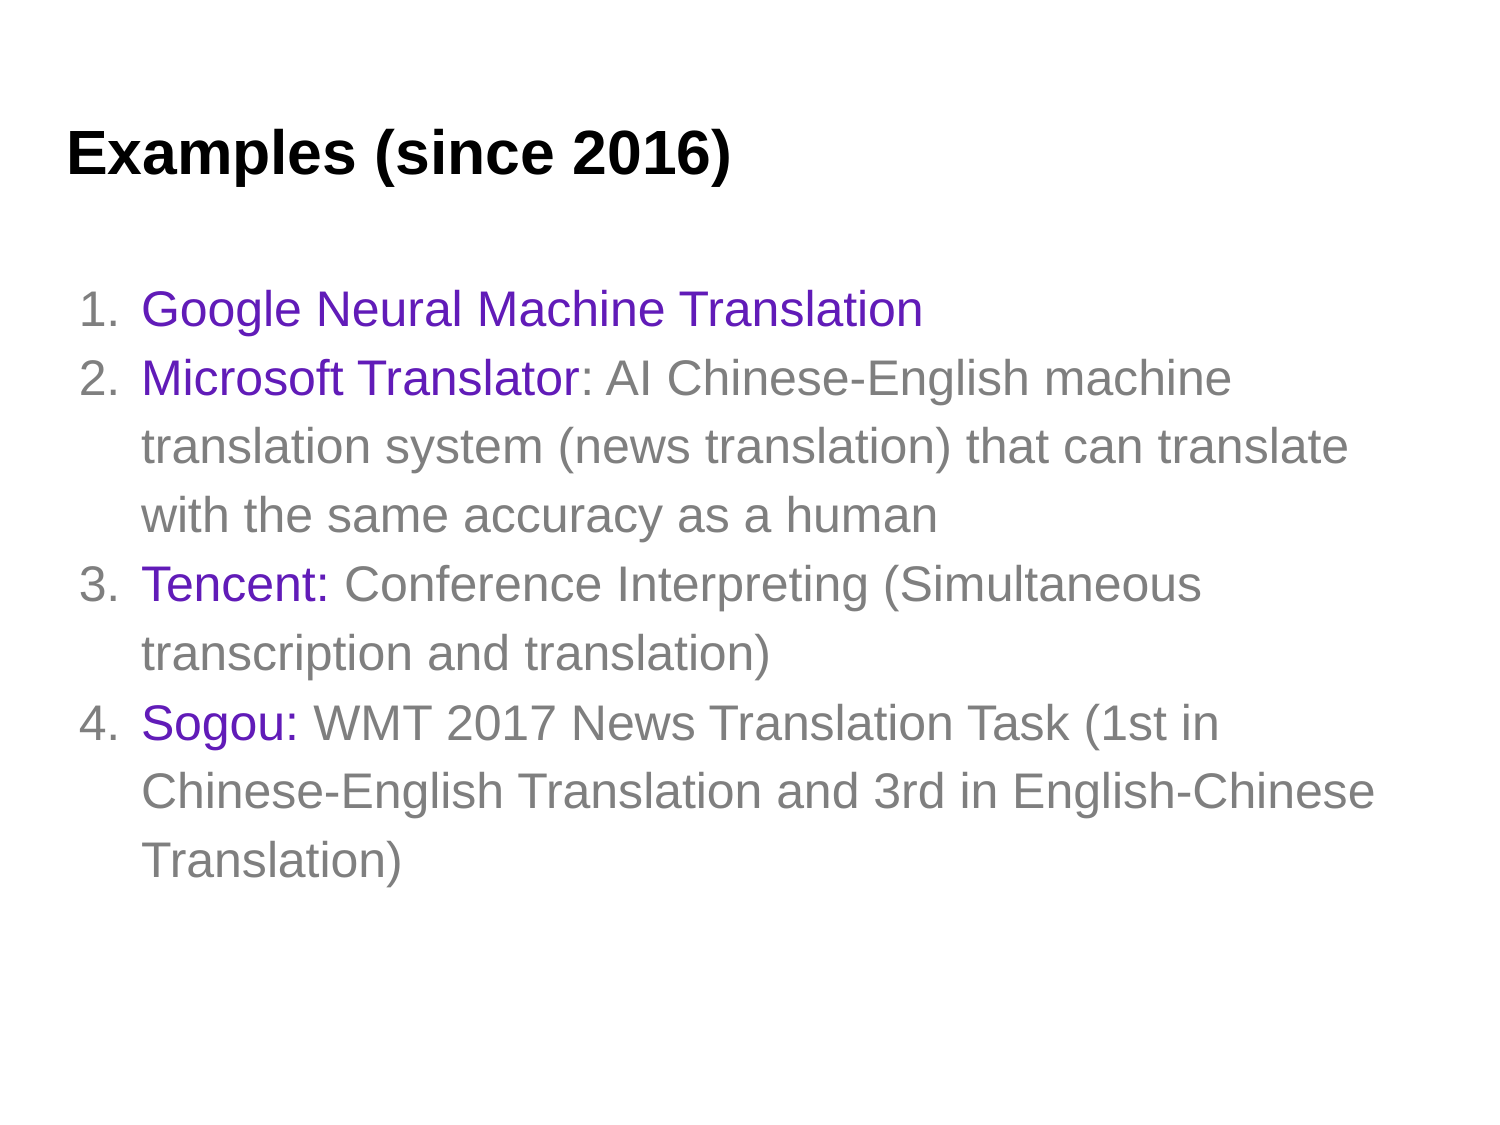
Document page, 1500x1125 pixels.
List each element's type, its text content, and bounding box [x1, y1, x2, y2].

list Google Neural Machine Translation Microsoft Translator: AI Chinese-English machine translation system (news translation) that can translate with the same accuracy as a human Tencent: Conference Interpreting (Simultaneous transcription and translation) Sogou: WMT 2017 News Translation Task (1st in Chinese-English Translation and 3rd in English-Chinese Translation) [51, 252, 1449, 1000]
title Examples (since 2016) [51, 97, 1449, 234]
